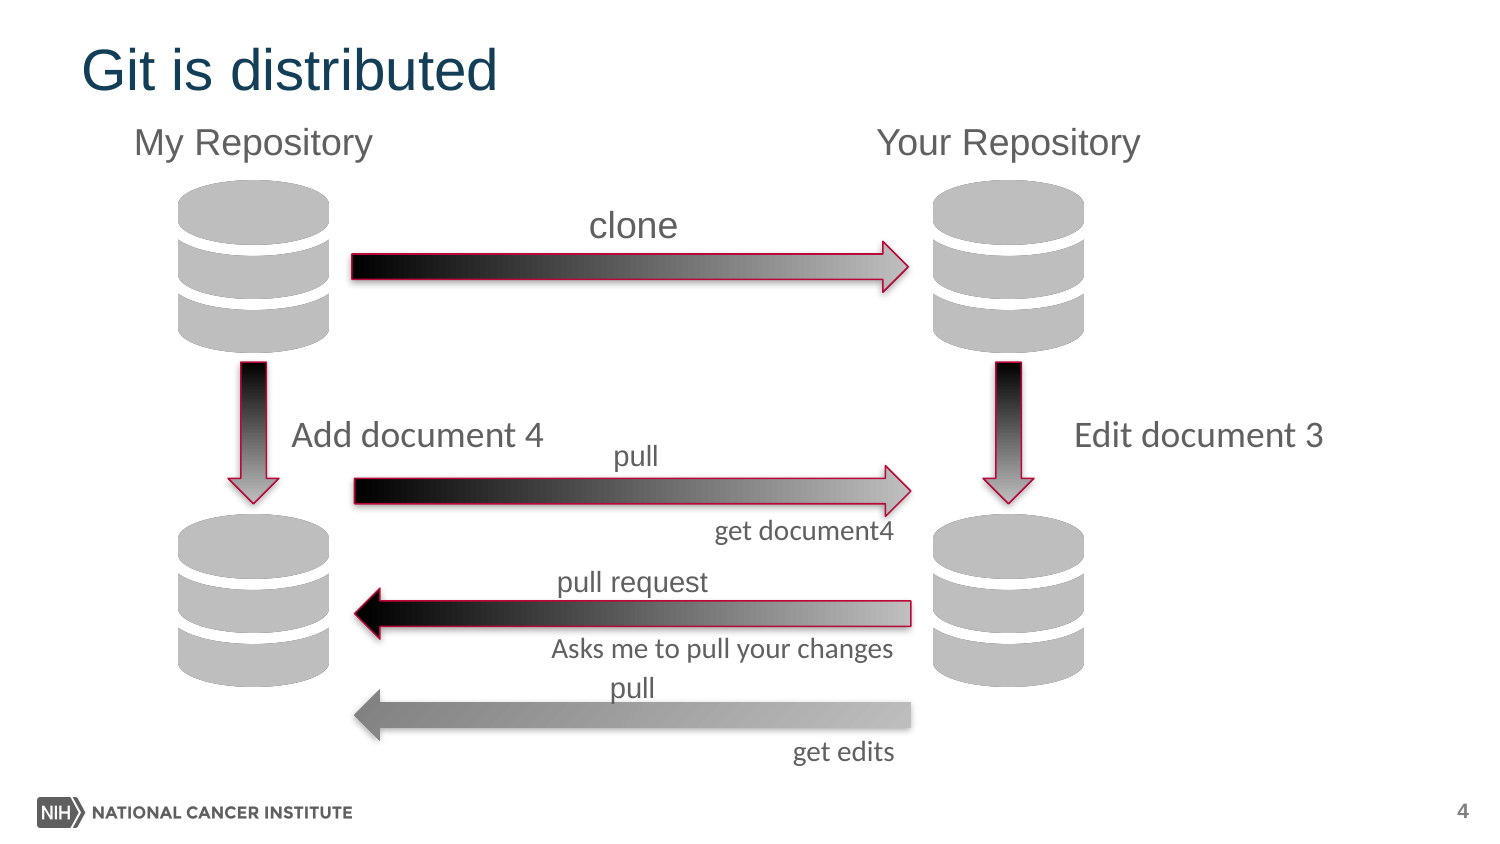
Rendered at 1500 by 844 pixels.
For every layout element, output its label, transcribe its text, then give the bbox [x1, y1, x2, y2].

text_box [351, 240, 909, 293]
text_box Add document 4 [276, 402, 560, 463]
title Git is distributed [81, 51, 1421, 104]
text_box [982, 361, 1035, 505]
picture [932, 514, 1085, 687]
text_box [354, 555, 912, 662]
text_box My Repository [119, 110, 388, 171]
picture [932, 180, 1085, 354]
picture [37, 797, 352, 828]
text_box Your Repository [861, 110, 1156, 171]
text_box [227, 361, 280, 505]
picture [177, 514, 330, 687]
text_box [354, 429, 912, 555]
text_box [354, 662, 912, 776]
picture [177, 180, 330, 354]
text_box Edit document 3 [1059, 402, 1340, 463]
text_box clone [574, 193, 694, 254]
